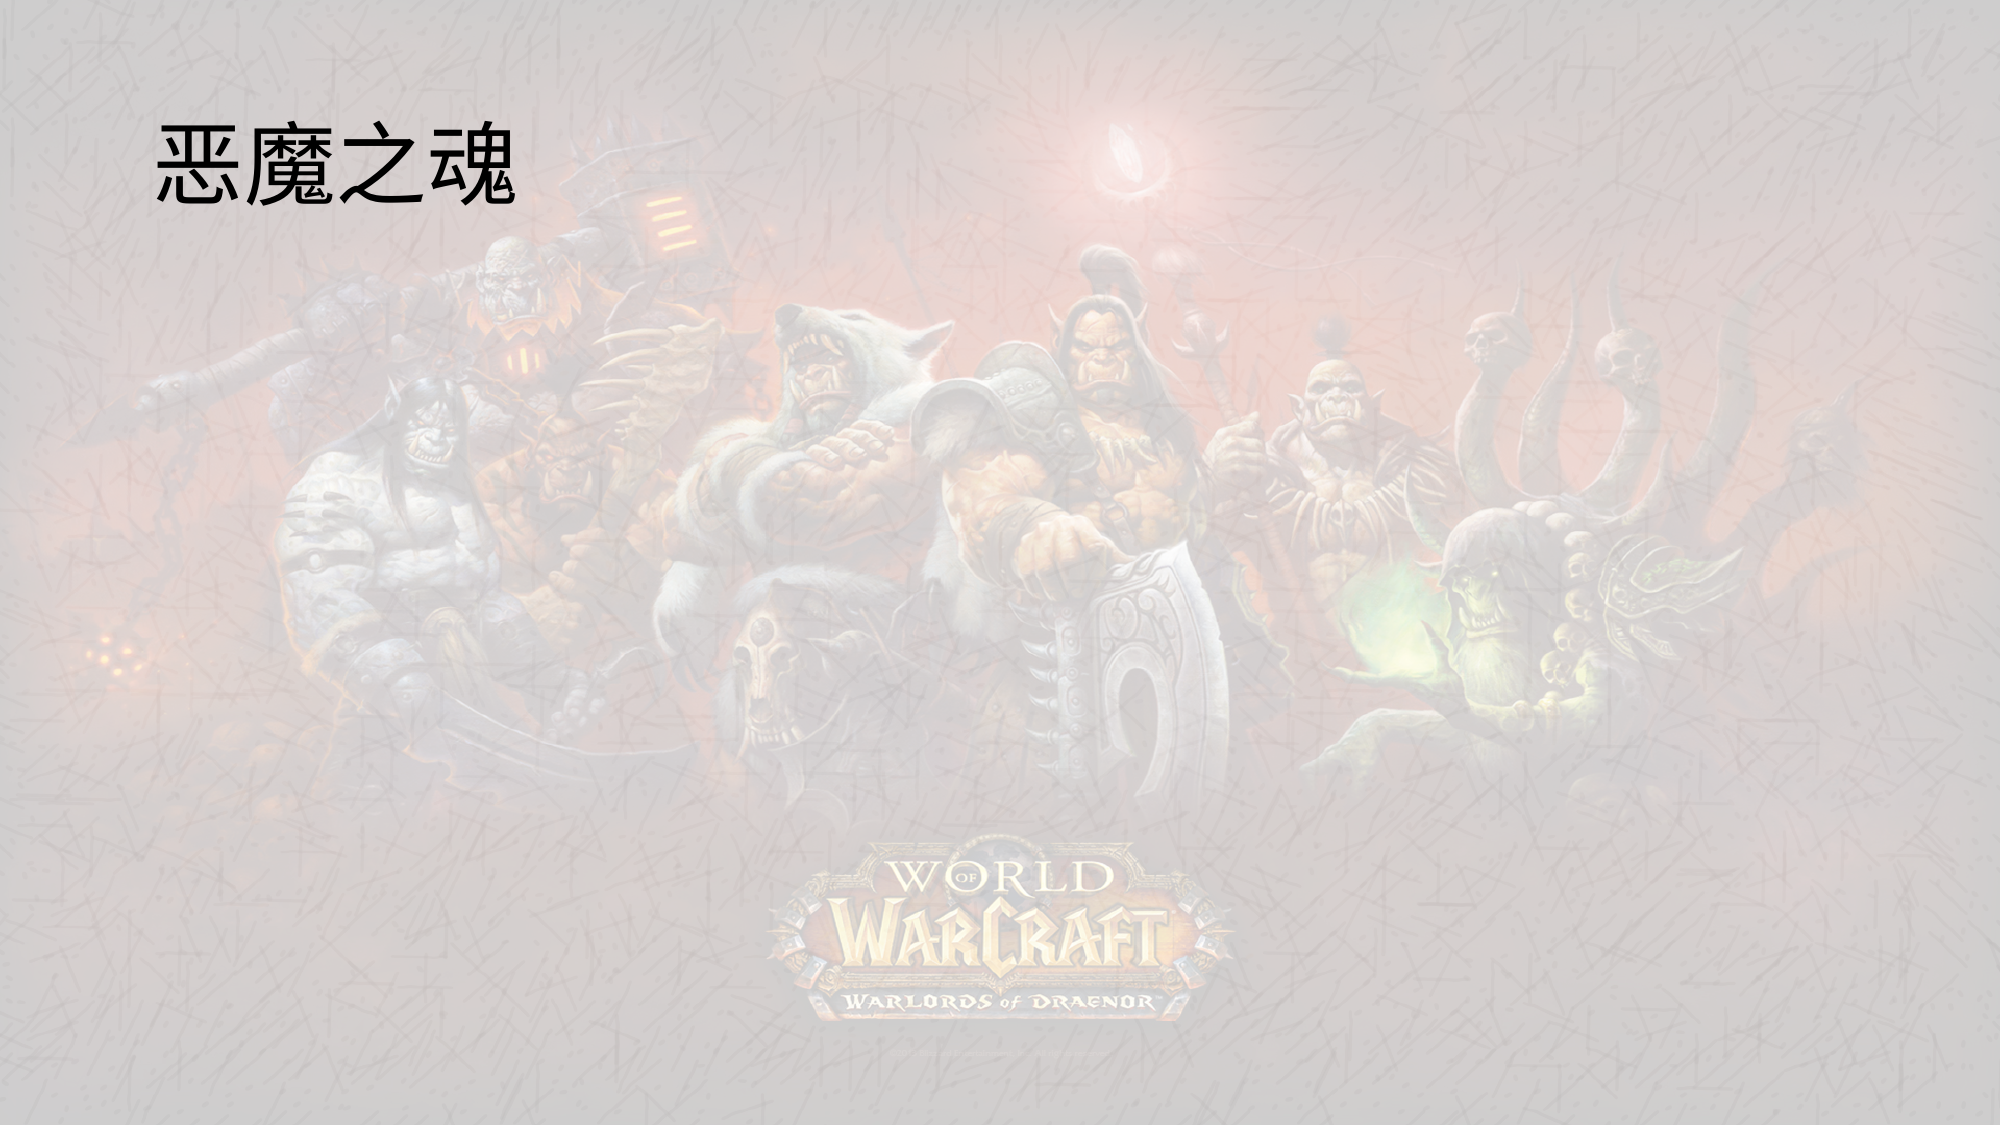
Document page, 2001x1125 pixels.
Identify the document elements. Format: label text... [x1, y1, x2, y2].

title 恶魔之魂 [137, 59, 1863, 278]
